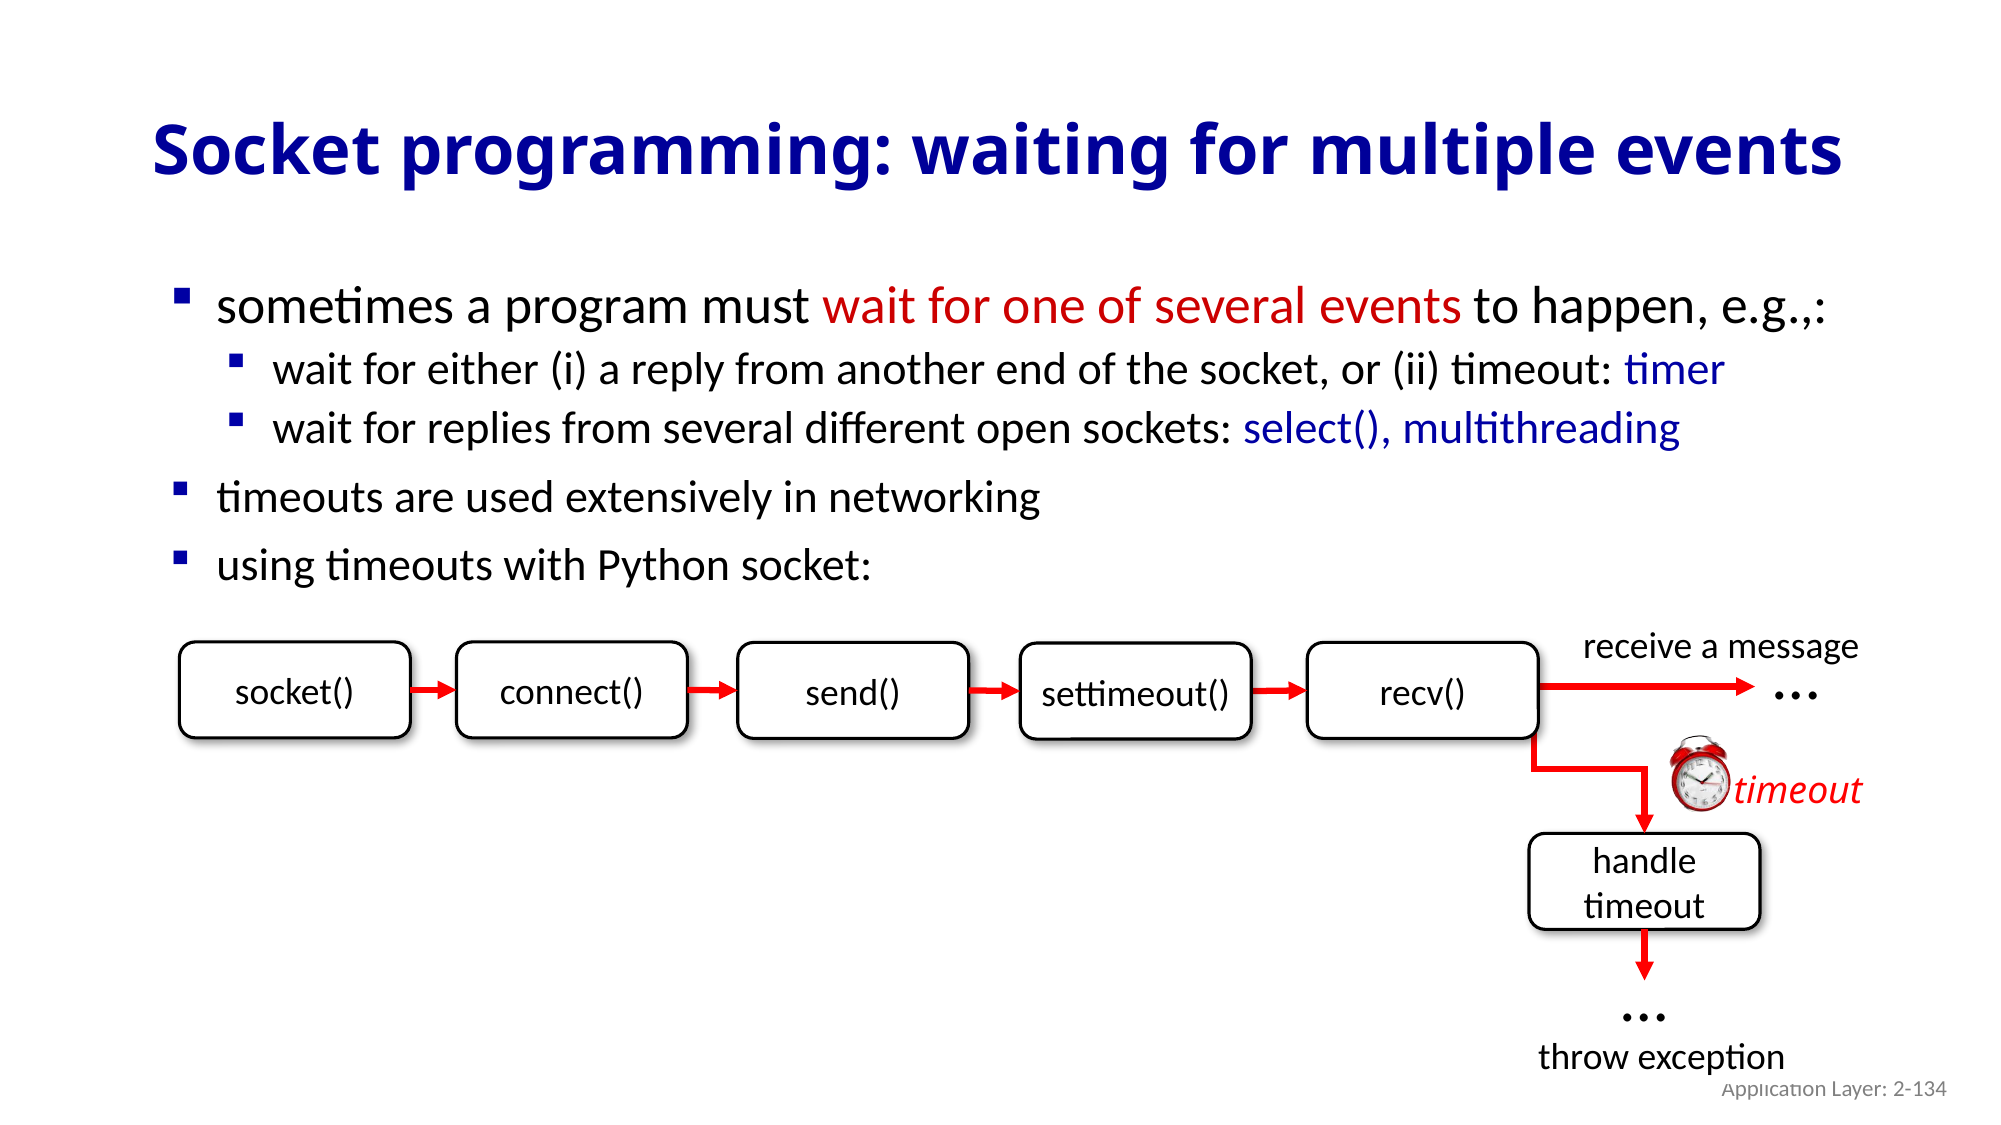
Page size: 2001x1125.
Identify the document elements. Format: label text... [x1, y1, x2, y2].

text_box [1529, 613, 1877, 721]
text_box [968, 643, 1252, 740]
title Socket programming: waiting for multiple events [137, 74, 1863, 221]
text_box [687, 642, 969, 739]
text_box throw exception [1523, 1024, 1801, 1085]
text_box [1528, 721, 1877, 1044]
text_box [1251, 642, 1539, 739]
slide_number Application Layer: 2-134 [1512, 1056, 1963, 1117]
list sometimes a program must wait for one of several events to happen, e.g.,: wait for either (i) a reply from another end of the socket, or (ii) timeout: timer wait for replies from several different open sockets: select(), multithreading timeouts are used extensively in networking using timeouts with Python socket: [154, 269, 1901, 603]
text_box socket() [178, 640, 410, 739]
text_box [410, 641, 688, 738]
